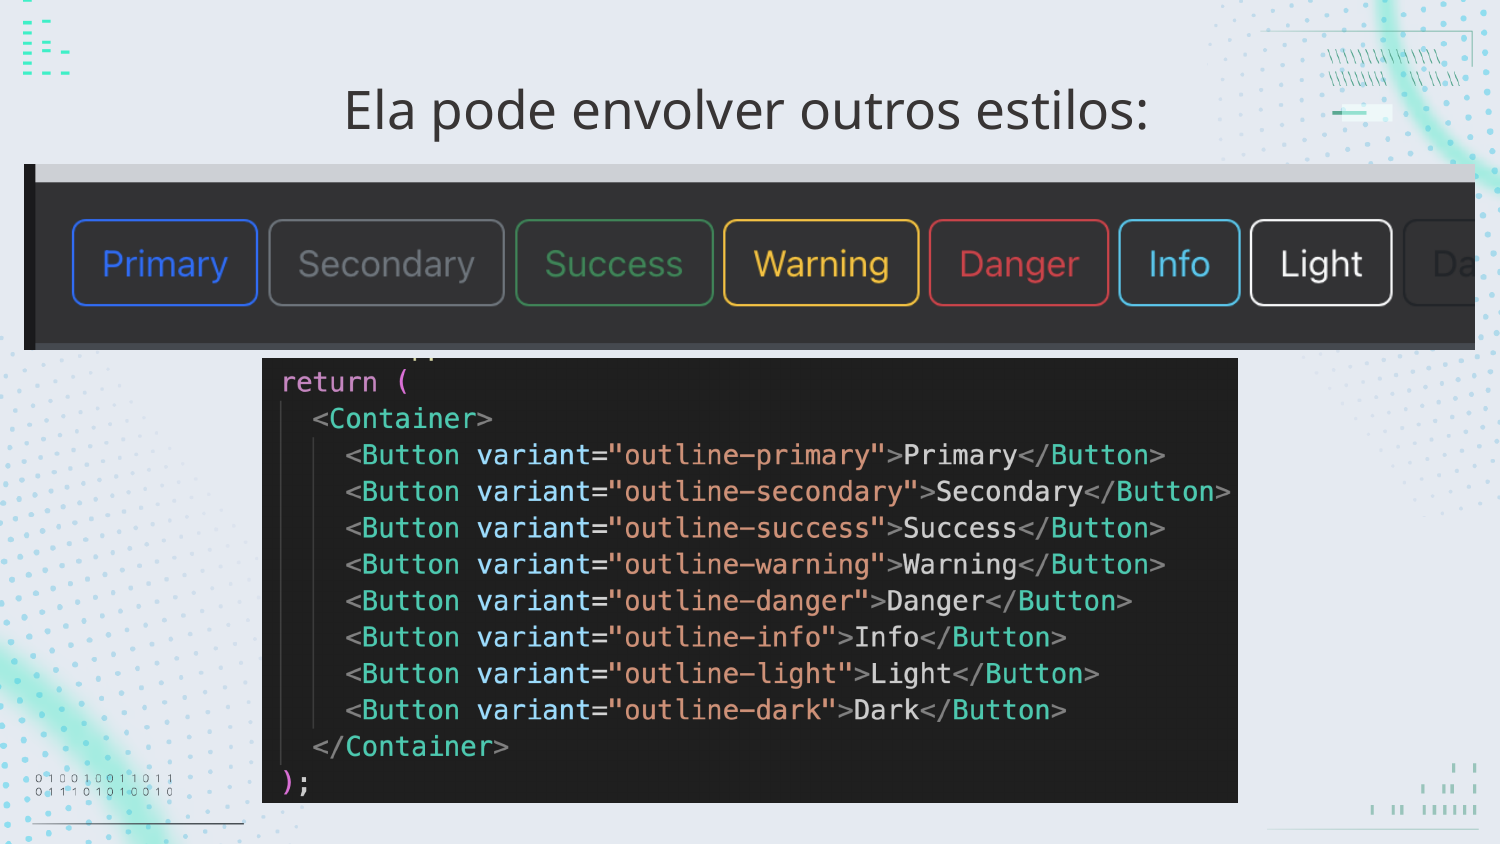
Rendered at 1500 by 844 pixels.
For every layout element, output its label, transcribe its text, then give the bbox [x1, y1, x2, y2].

picture [0, 0, 1500, 844]
title Ela pode envolver outros estilos: [90, 62, 1404, 156]
